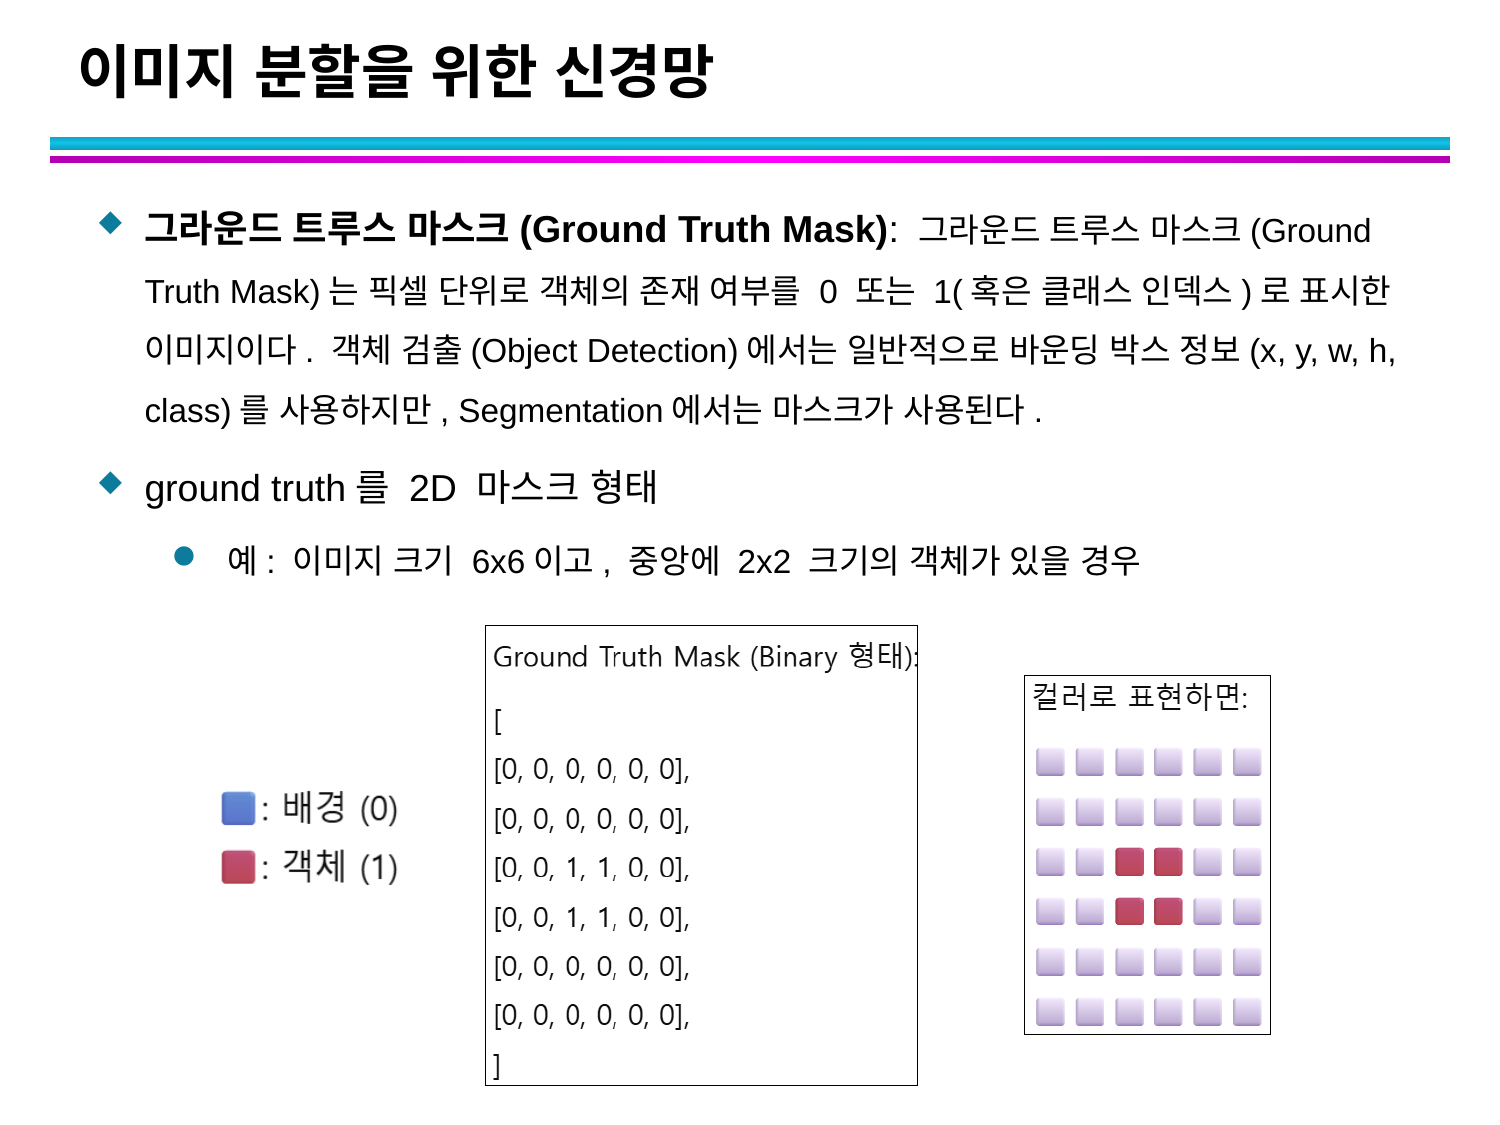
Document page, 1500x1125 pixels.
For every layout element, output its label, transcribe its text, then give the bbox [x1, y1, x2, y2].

picture [208, 770, 418, 892]
picture [1023, 675, 1271, 1036]
list 그라운드 트루스 마스크(Ground Truth Mask): 그라운드 트루스 마스크(Ground Truth Mask)는 픽셀 단위로 객체의 존재 여부를 0 또는 1(혹은 클래스 인덱스)로 표시한 이미지이다. 객체 검출(Object Detection)에서는 일반적으로 바운딩 박스 정보(x, y, w, h, class)를 사용하지만, Segmentation에서는 마스크가 사용된다. ground truth를 2D 마스크 형태 예: 이미지 크기 6x6이고, 중앙에 2x2 크기의 객체가 있을 경우 [81, 175, 1440, 1100]
picture [485, 625, 918, 1086]
title 이미지 분할을 위한 신경망 [62, 24, 1421, 113]
